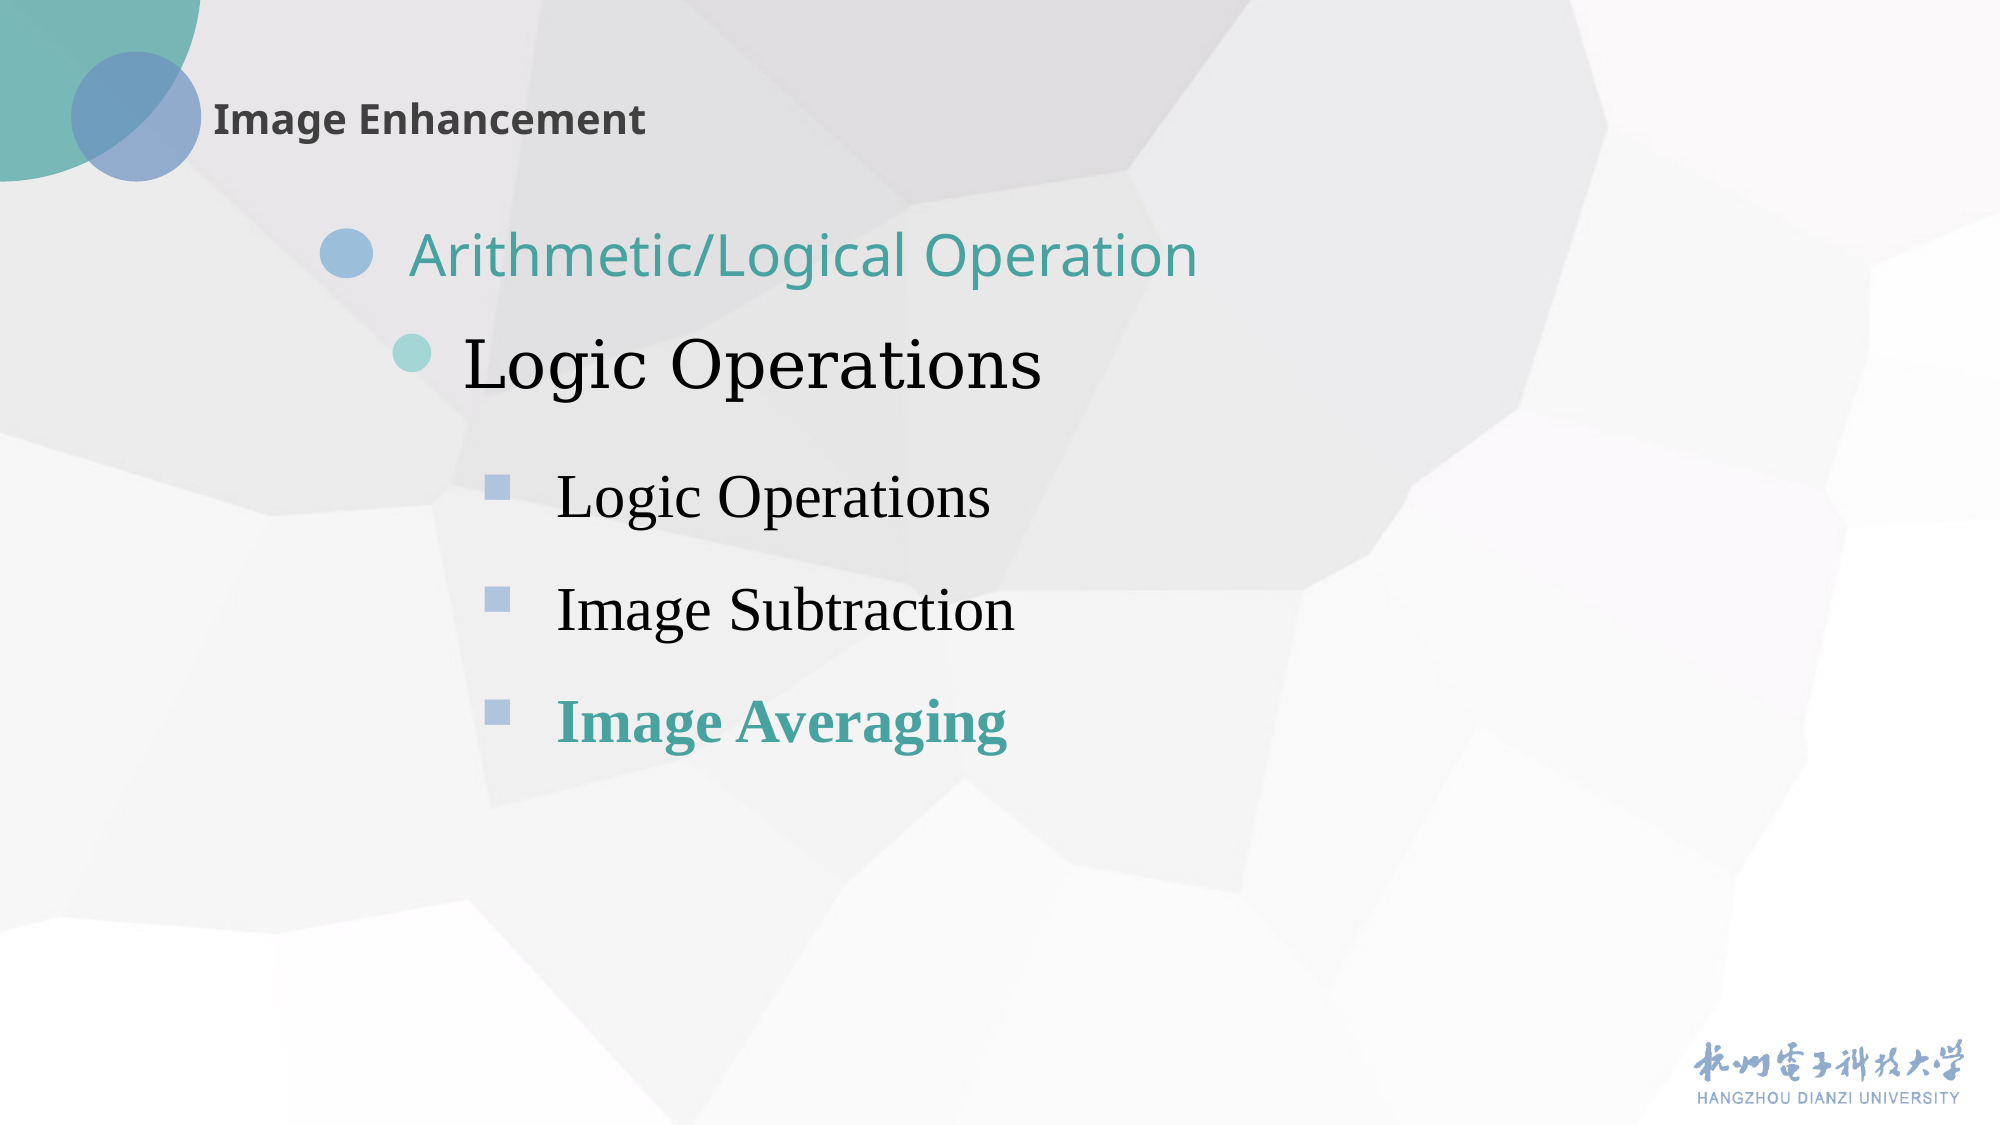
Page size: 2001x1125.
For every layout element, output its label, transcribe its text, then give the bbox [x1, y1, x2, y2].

text_box [70, 50, 203, 183]
text_box [0, 0, 202, 183]
text_box Logic Operations [372, 314, 1474, 410]
picture [0, 0, 2001, 1125]
text_box Arithmetic/Logical Operation [394, 210, 1787, 296]
text_box Logic Operations Image Subtraction Image Averaging [466, 410, 1859, 788]
text_box [318, 227, 375, 280]
